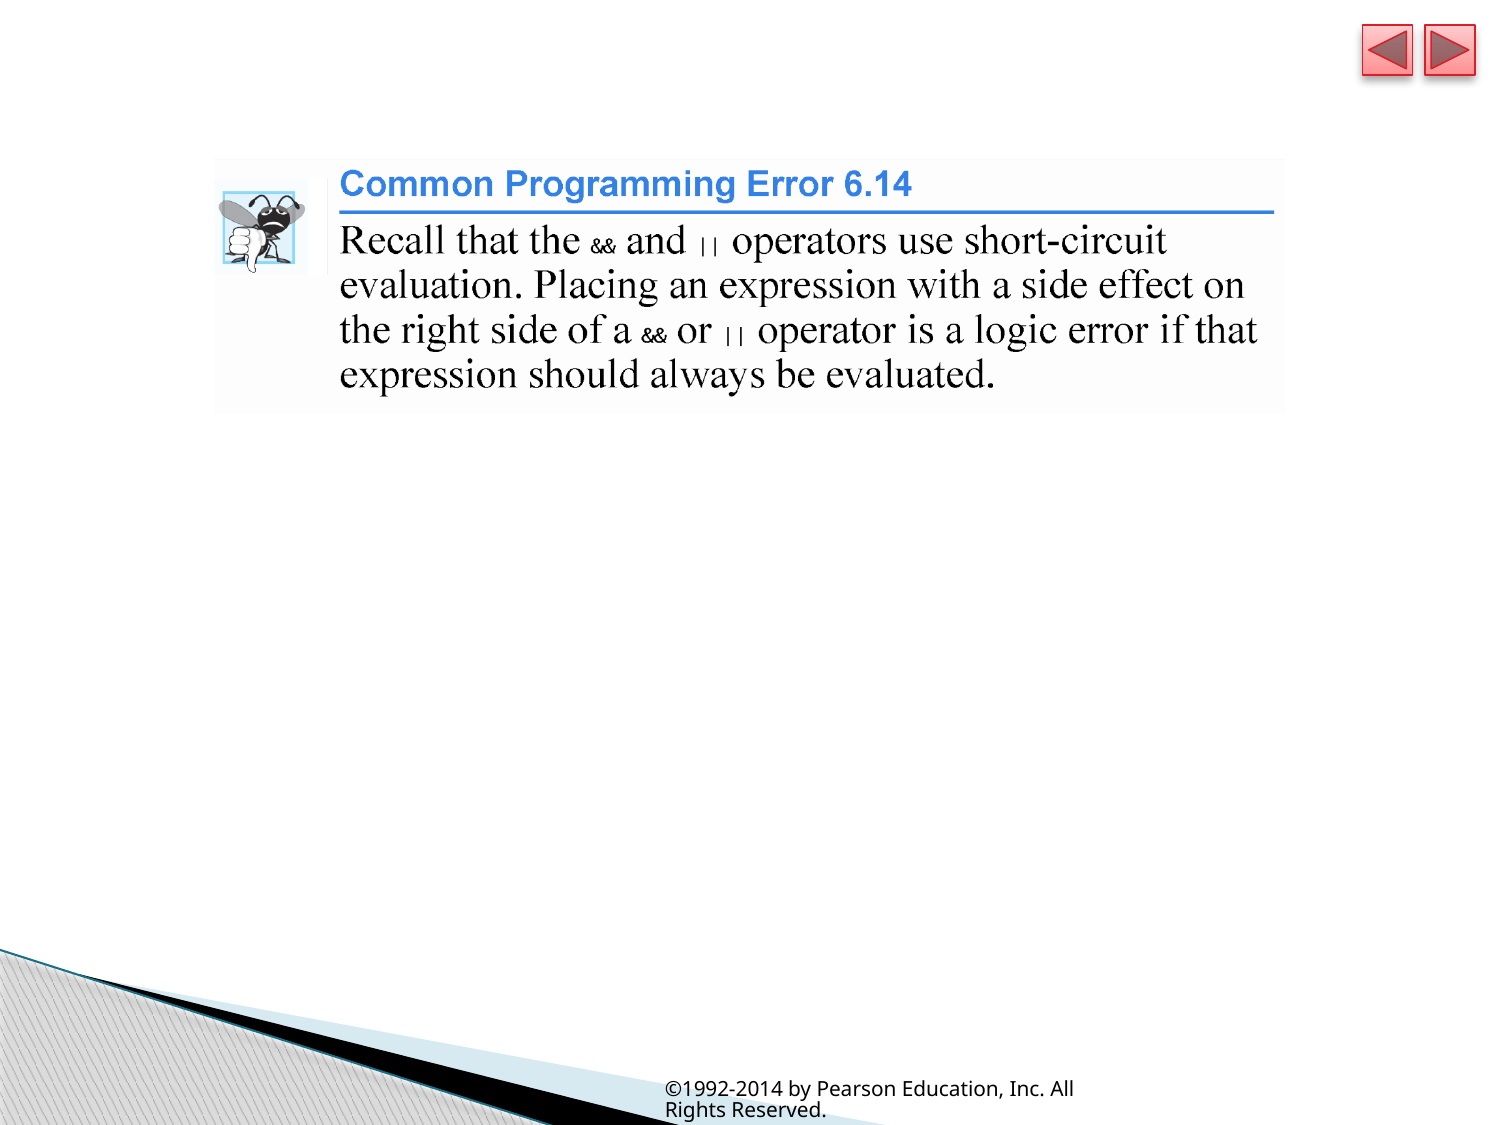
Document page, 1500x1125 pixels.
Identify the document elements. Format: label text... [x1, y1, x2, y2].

footer ©1992-2014 by Pearson Education, Inc. All Rights Reserved. [650, 1051, 1105, 1112]
picture [0, 106, 1500, 1018]
